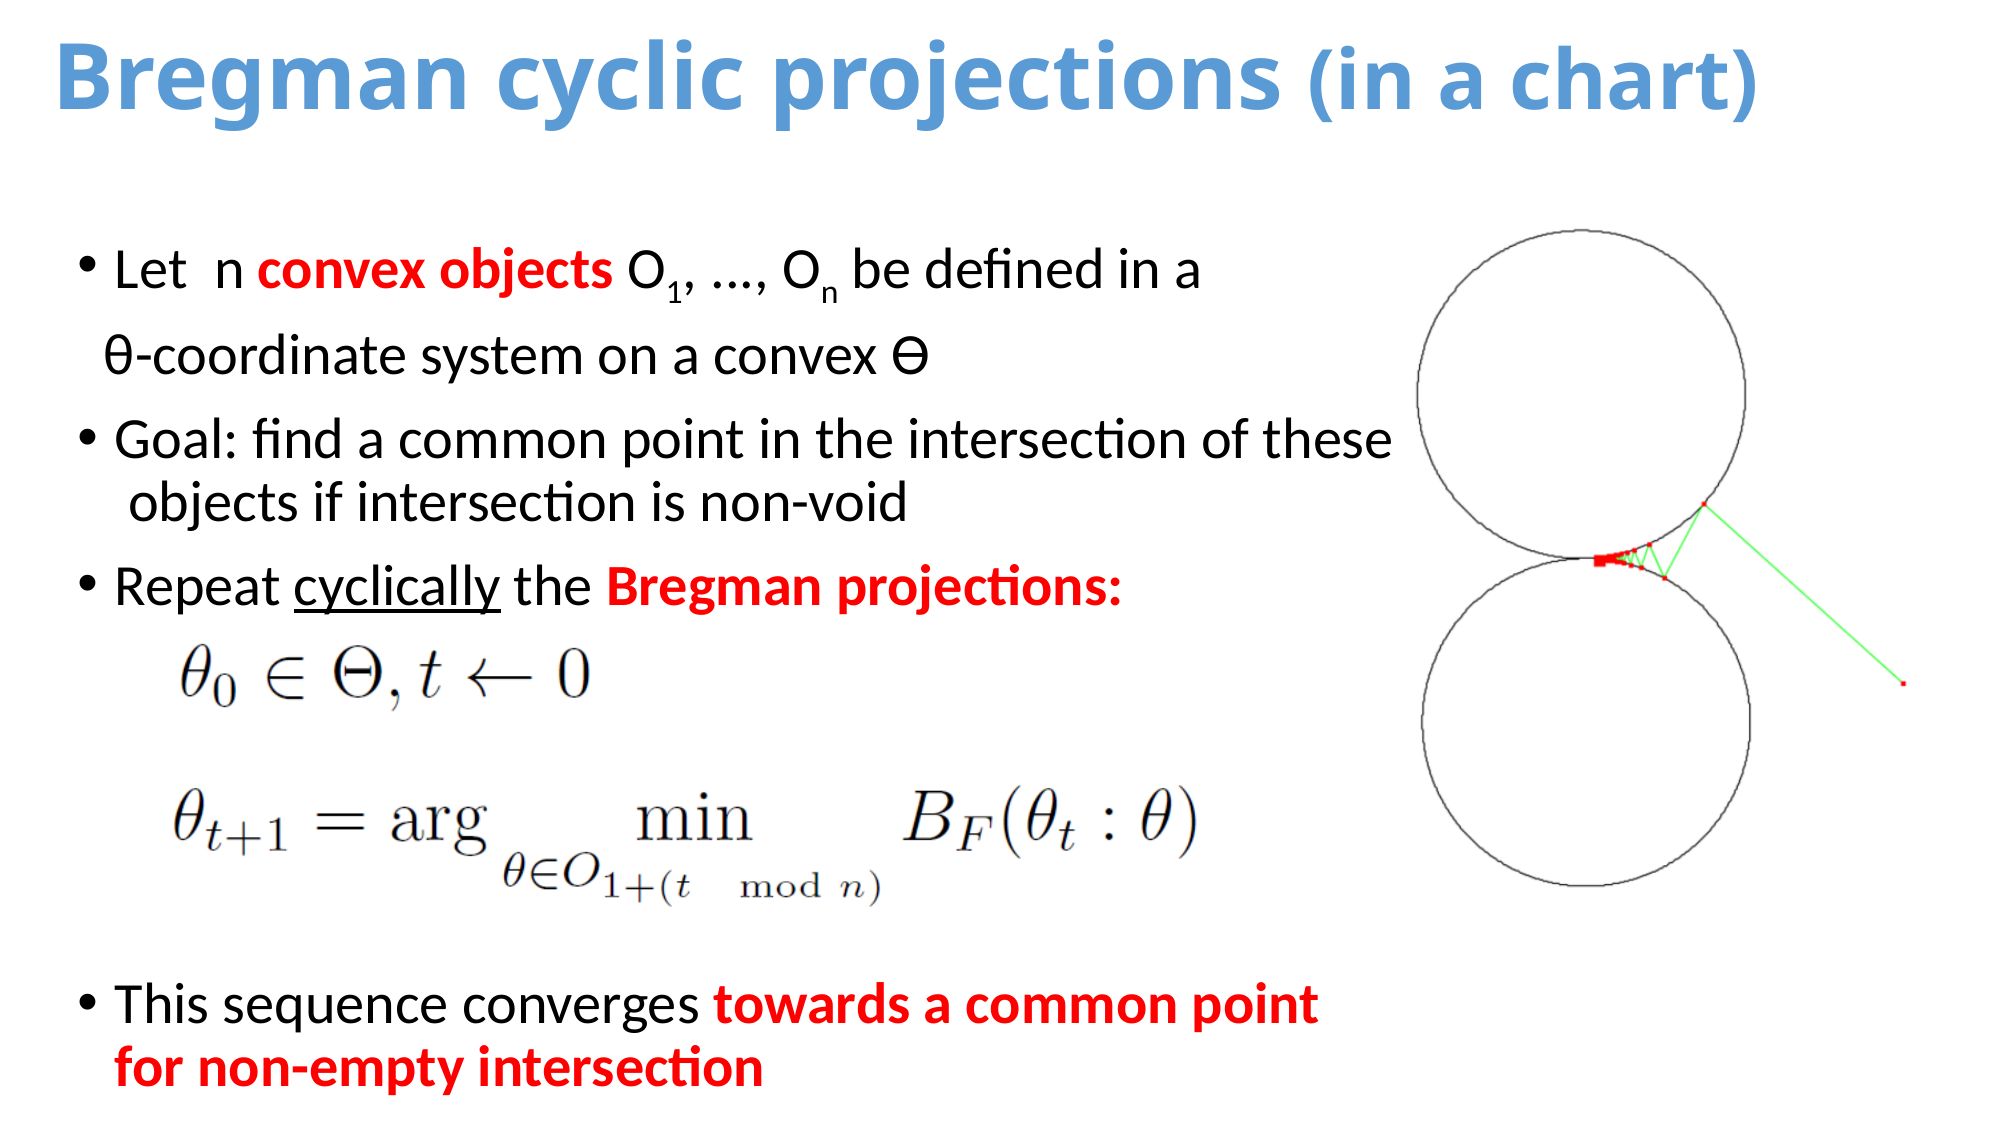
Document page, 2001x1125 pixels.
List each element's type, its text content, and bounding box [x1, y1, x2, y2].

picture [149, 759, 1215, 932]
title Bregman cyclic projections (in a chart) [37, 0, 2000, 189]
list Let n convex objects O1, ..., On be defined in a θ-coordinate system on a convex ϴ Goal: find a common point in the intersection of these objects if intersection is non-void Repeat cyclically the Bregman projections: This sequence converges towards a common point for non-empty intersection [62, 224, 1415, 1125]
picture [172, 624, 607, 726]
picture [1398, 215, 1914, 905]
